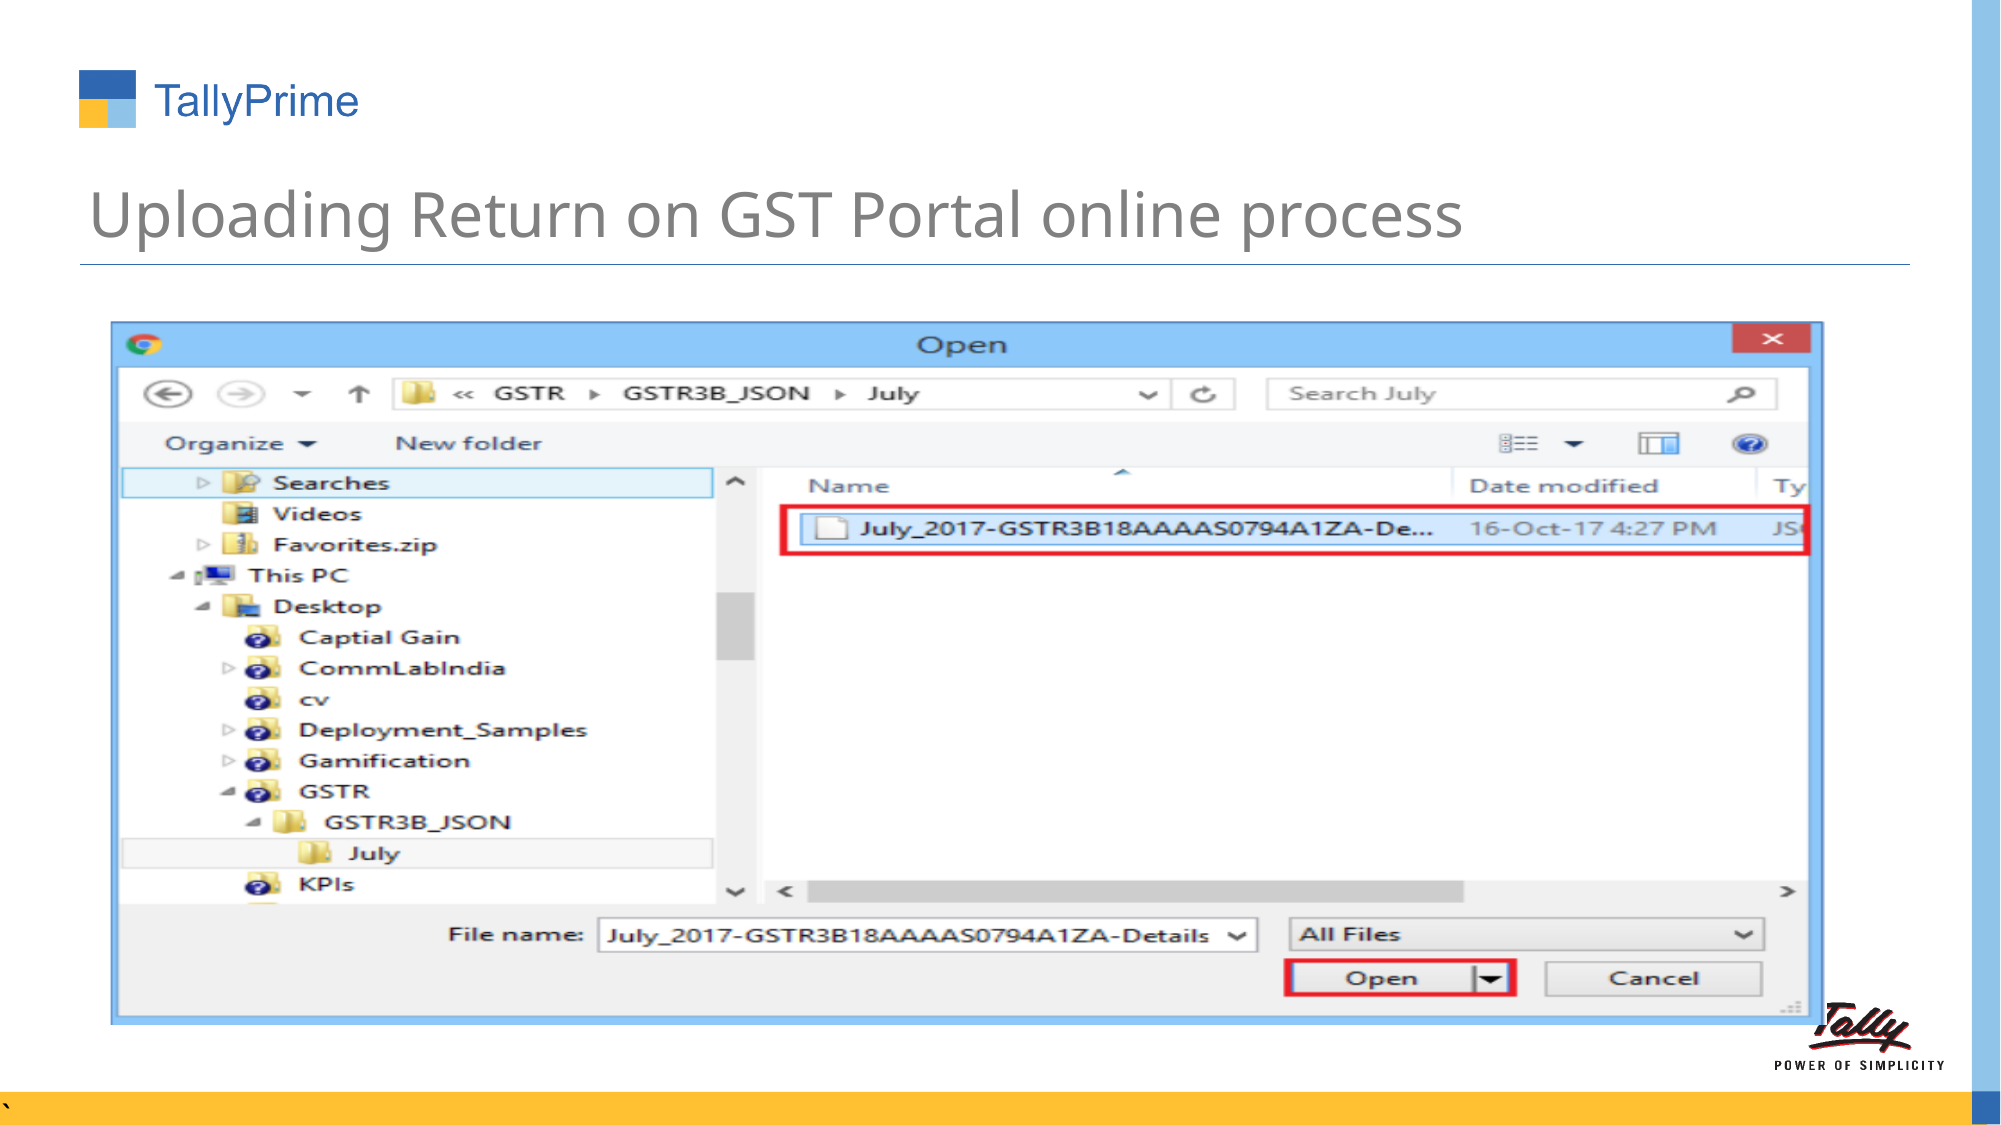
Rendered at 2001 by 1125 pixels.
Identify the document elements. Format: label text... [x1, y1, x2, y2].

picture [79, 70, 358, 128]
picture [1758, 989, 1961, 1083]
title Uploading Return on GST Portal online process [74, 176, 1904, 251]
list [110, 321, 1827, 1025]
